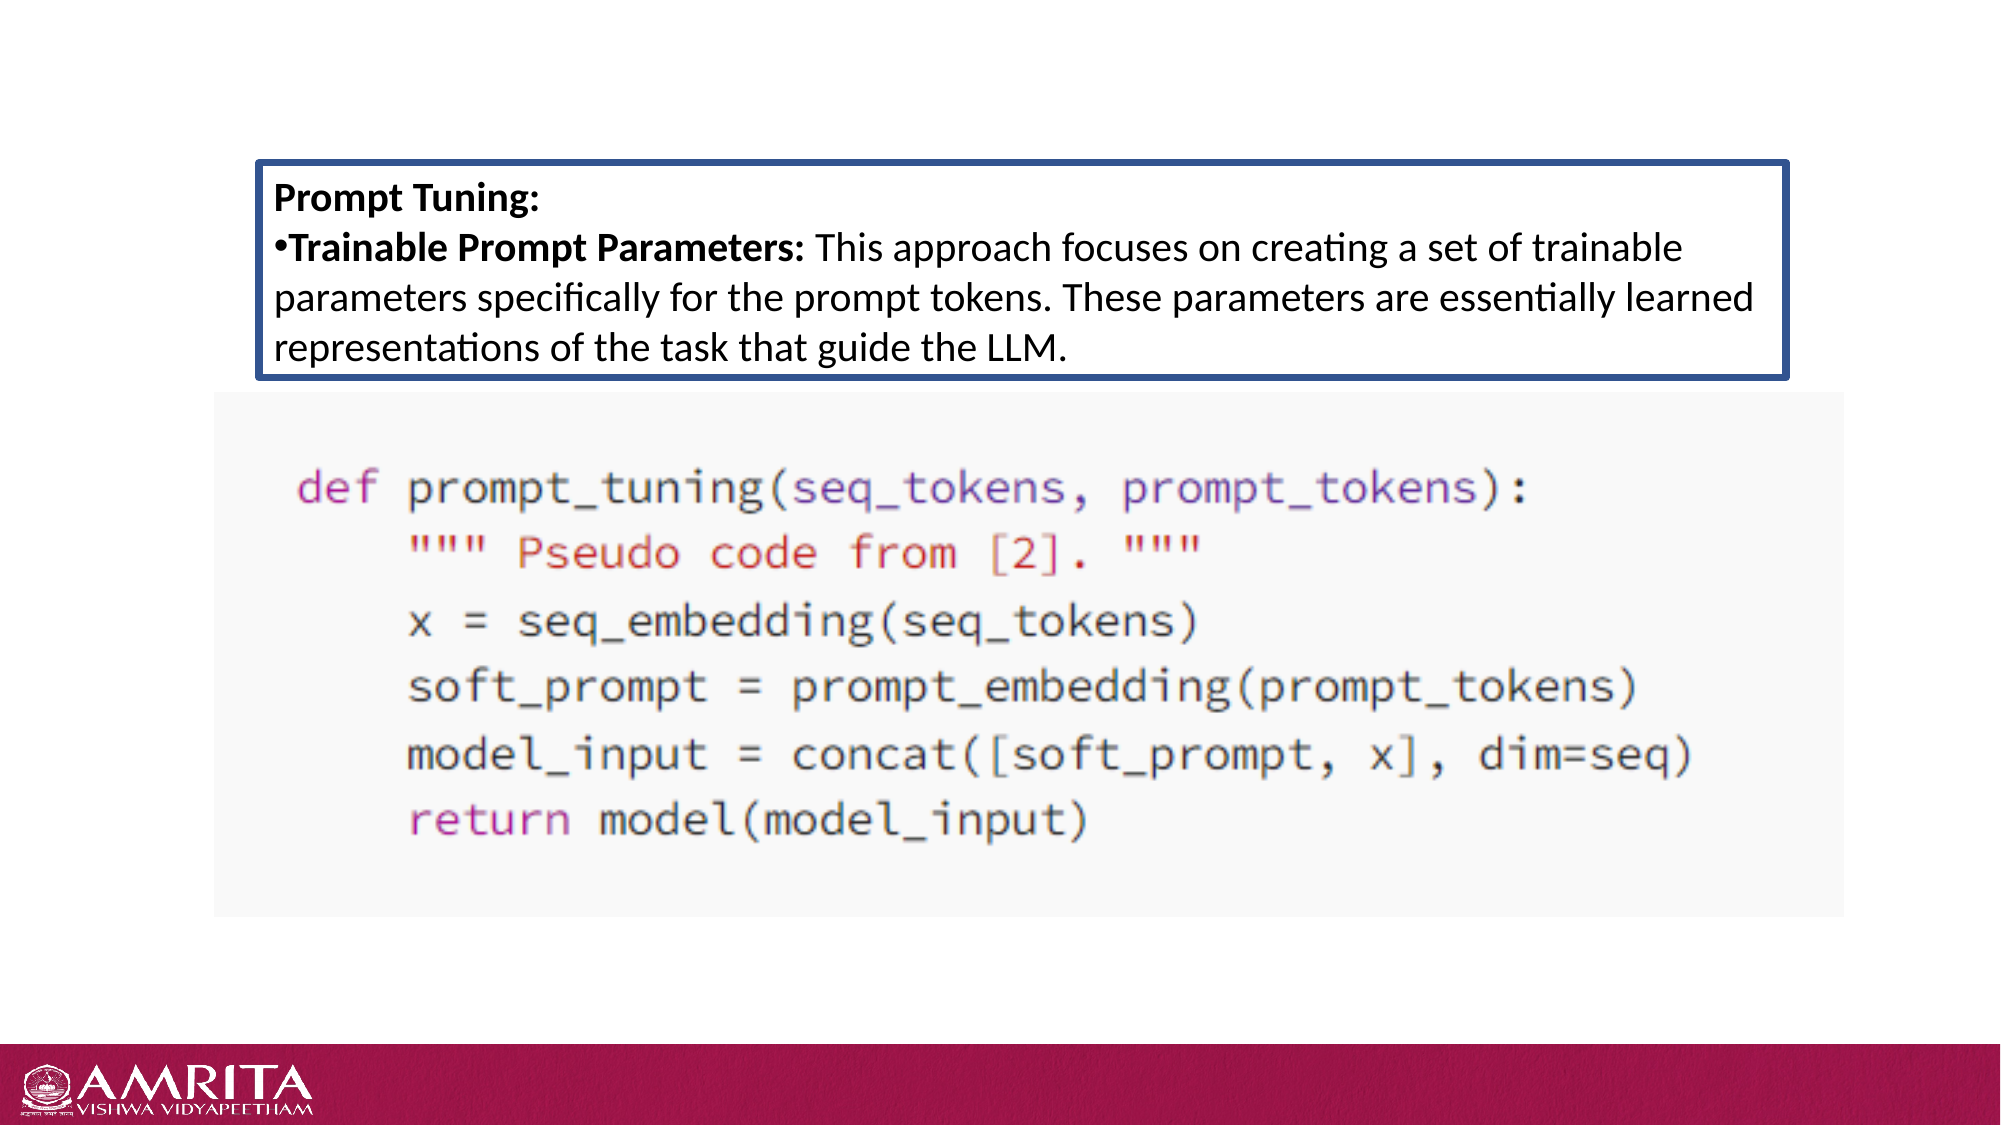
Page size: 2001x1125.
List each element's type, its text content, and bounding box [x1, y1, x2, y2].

picture [214, 392, 1844, 917]
text_box Prompt Tuning: Trainable Prompt Parameters: This approach focuses on creating a set of trainable parameters specifically for the prompt tokens. These parameters are essentially learned representations of the task that guide the LLM. [259, 162, 1786, 378]
picture [0, 1044, 2001, 1125]
